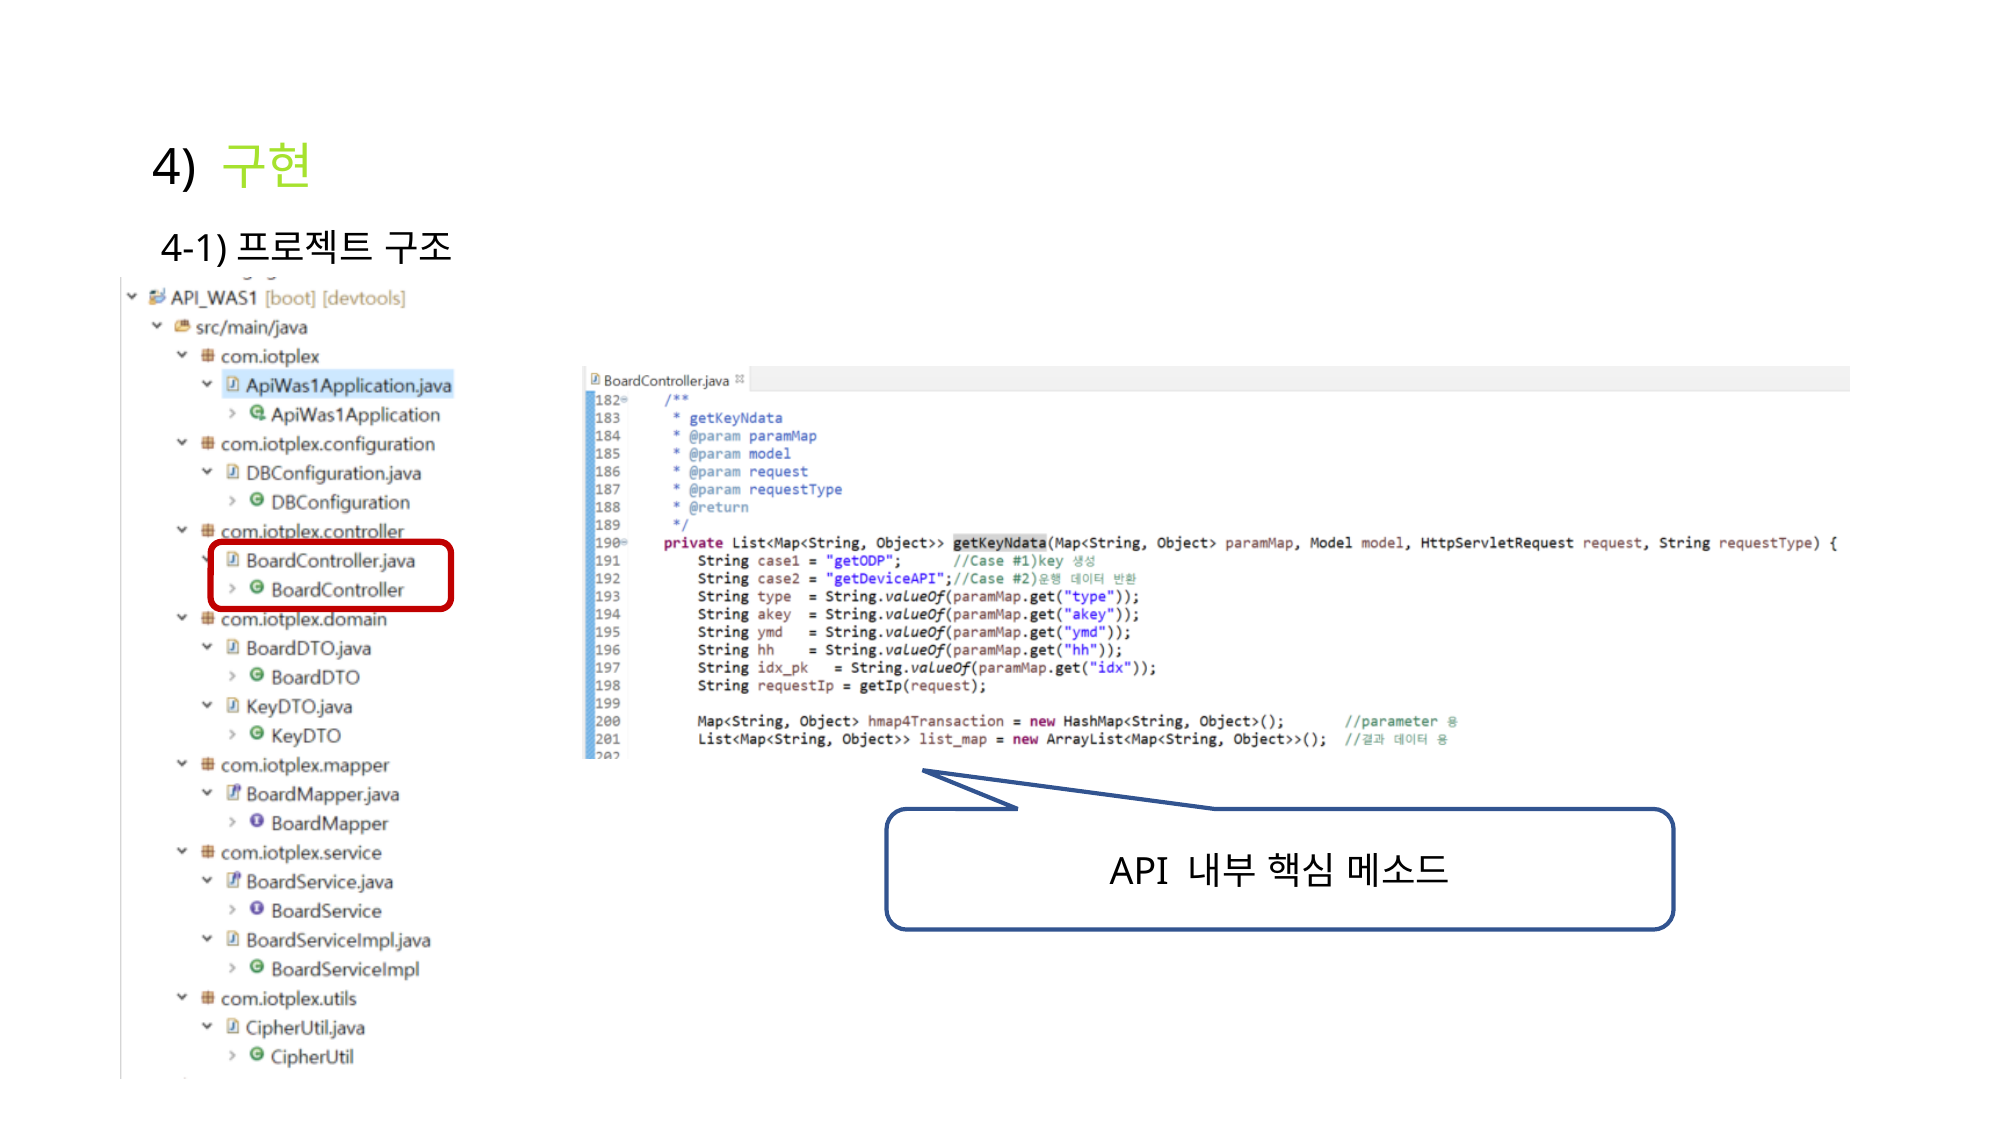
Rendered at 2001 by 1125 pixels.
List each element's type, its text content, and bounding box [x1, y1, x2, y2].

picture [582, 366, 1850, 759]
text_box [120, 277, 543, 1079]
text_box API 내부 핵심 메소드 [885, 769, 1675, 931]
text_box 4-1)프로젝트 구조 [145, 216, 469, 277]
title 4) 구현 [137, 59, 1863, 278]
